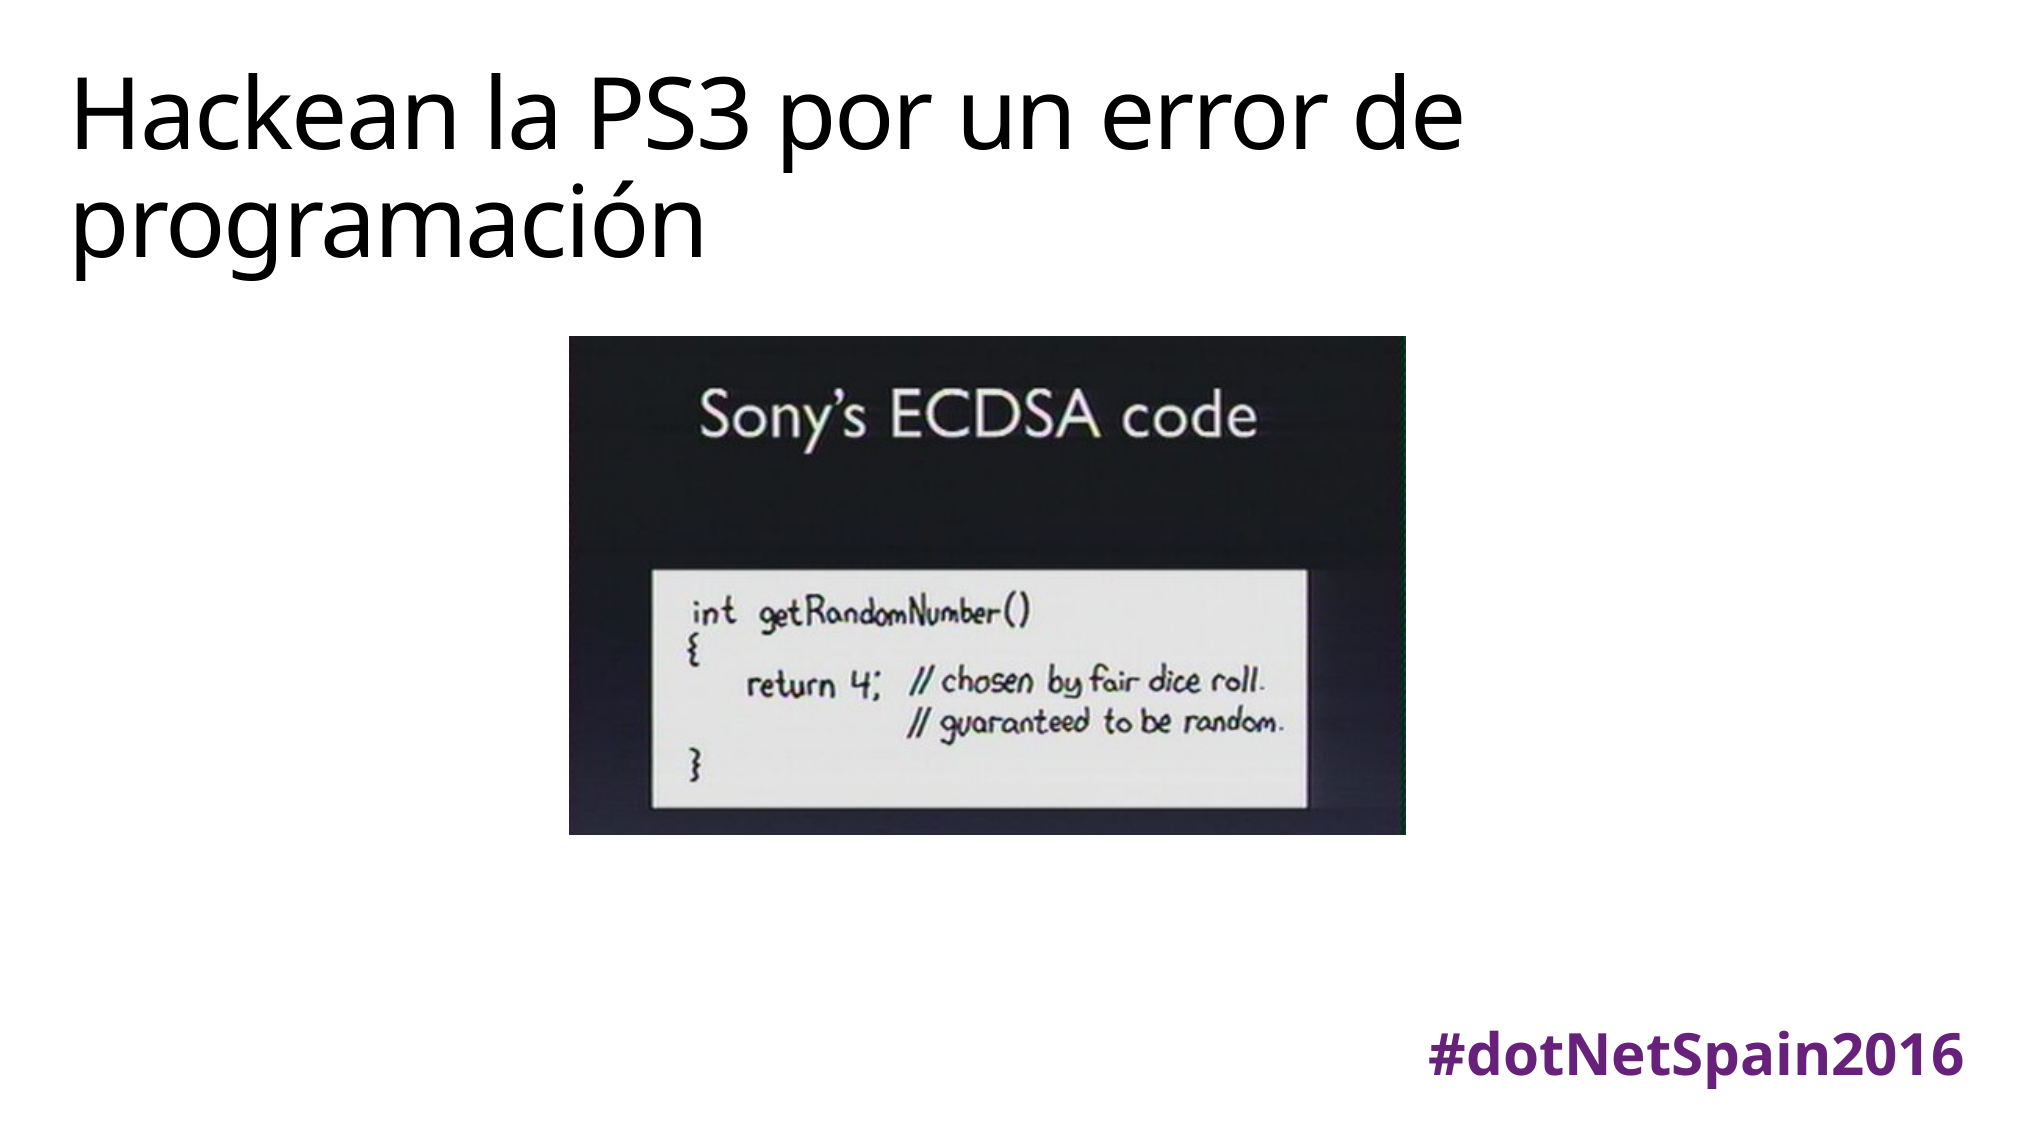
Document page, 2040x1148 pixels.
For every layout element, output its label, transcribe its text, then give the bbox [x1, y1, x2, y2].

title Hackean la PS3 por un error de programación [45, 48, 1996, 199]
picture [569, 335, 1407, 835]
